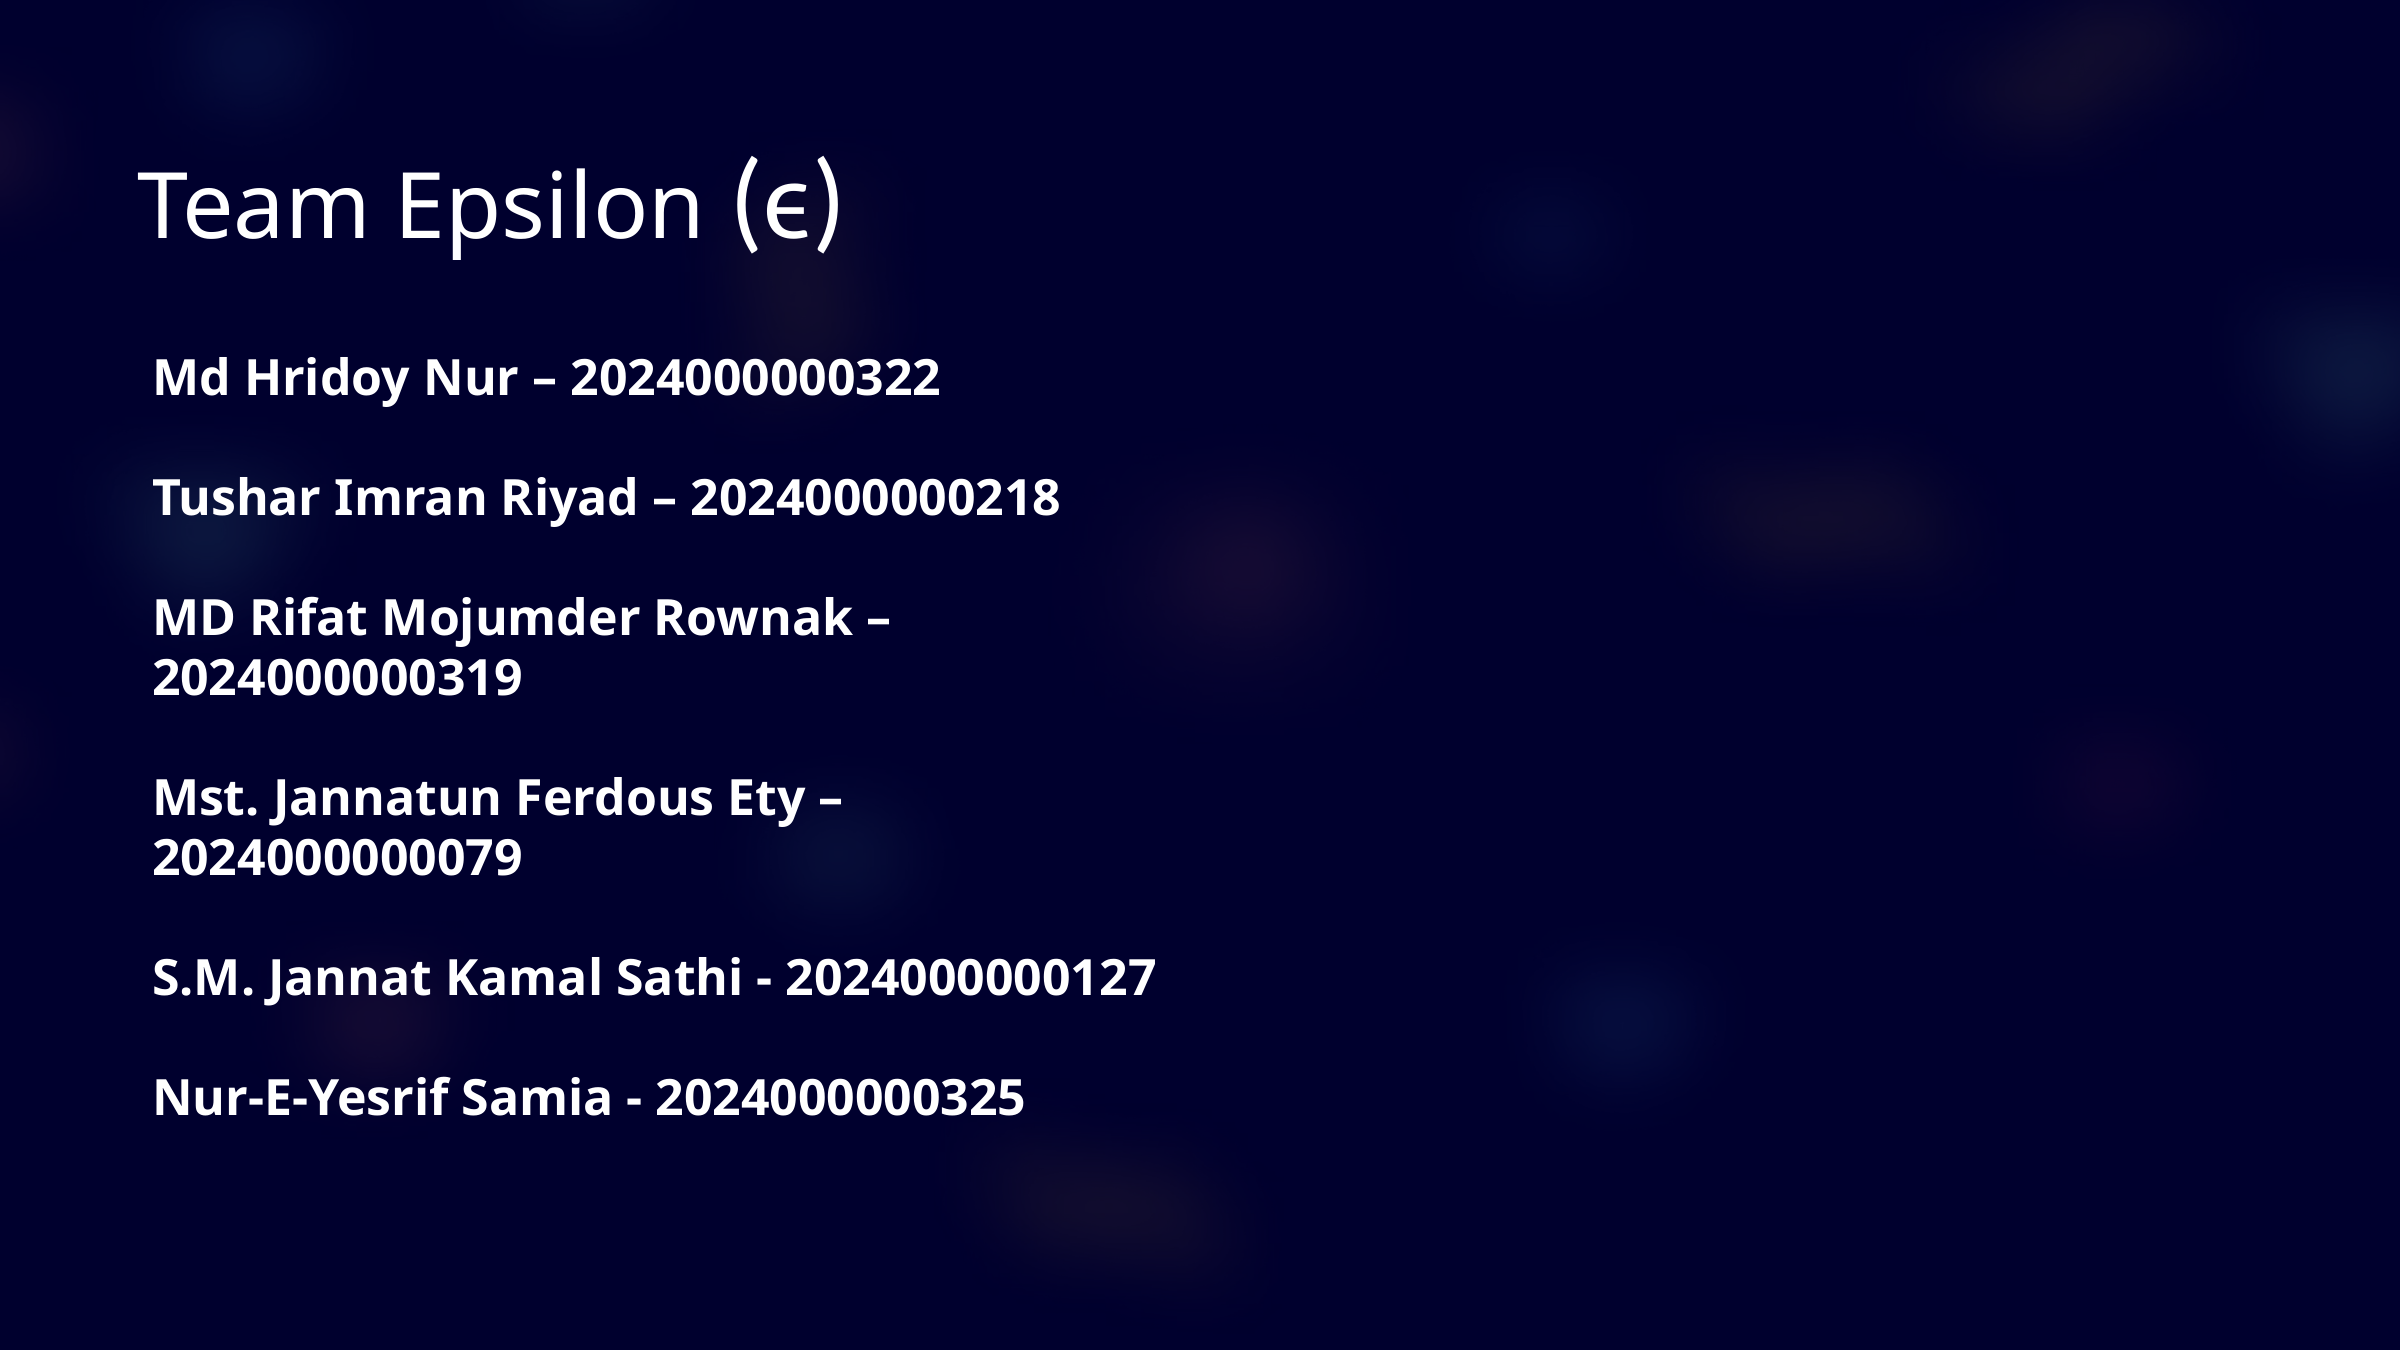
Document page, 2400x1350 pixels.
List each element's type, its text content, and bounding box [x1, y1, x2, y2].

text_box Team Epsilon (ϵ) [137, 146, 885, 300]
text_box Md Hridoy Nur – 2024000000322 Tushar Imran Riyad – 2024000000218 MD Rifat Mojumder Rownak – 2024000000319 Mst. Jannatun Ferdous Ety – 2024000000079 S.M. Jannat Kamal Sathi - 2024000000127 Nur-E-Yesrif Samia - 2024000000325 [137, 338, 1234, 1133]
